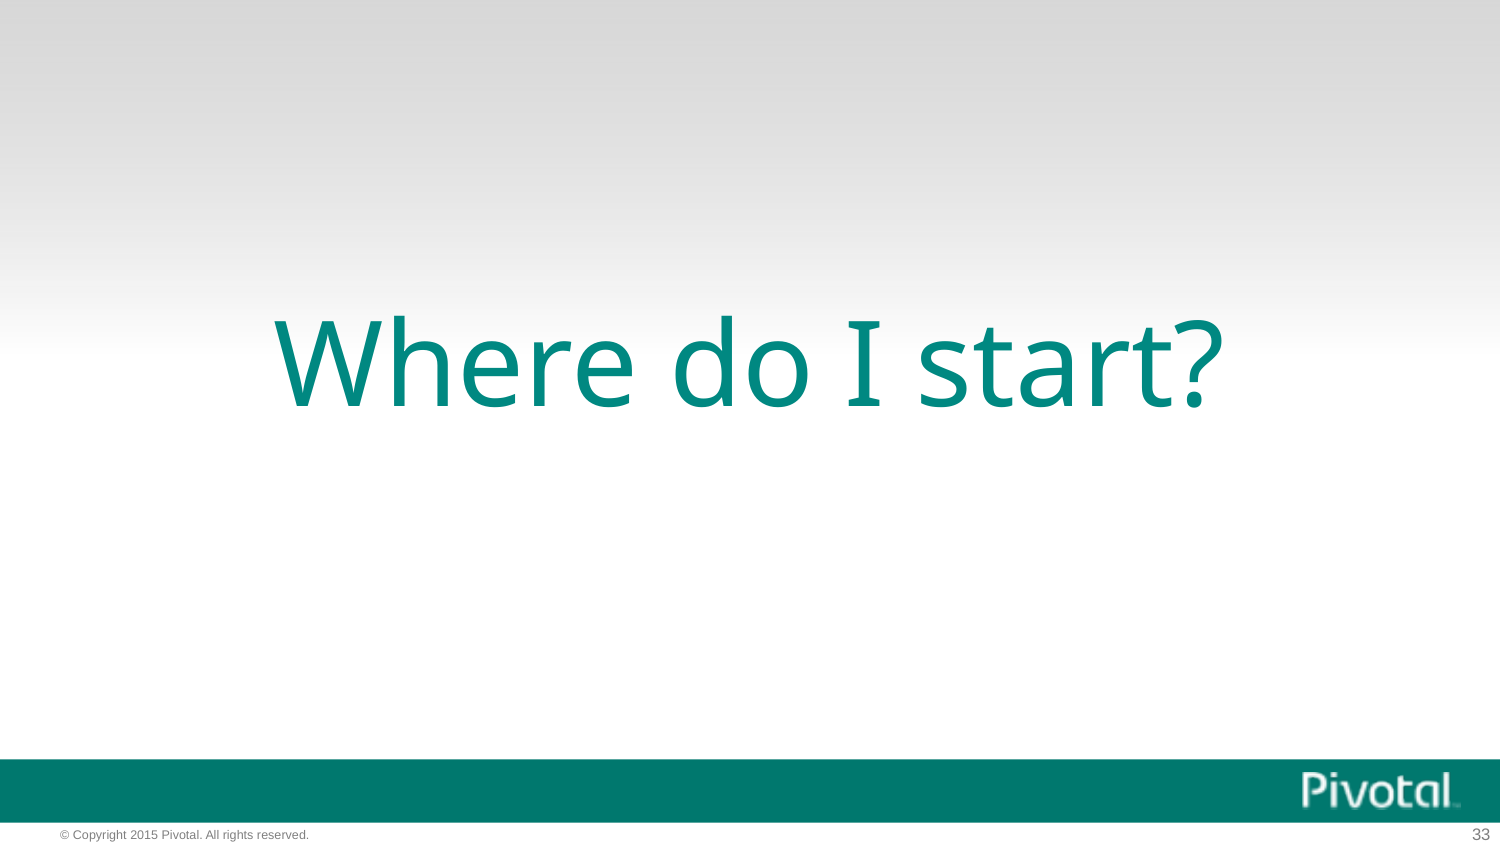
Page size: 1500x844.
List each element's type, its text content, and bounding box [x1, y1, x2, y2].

slide_number 33 [1402, 823, 1492, 844]
title Where do I start? [24, 278, 1476, 433]
picture [1302, 772, 1461, 810]
